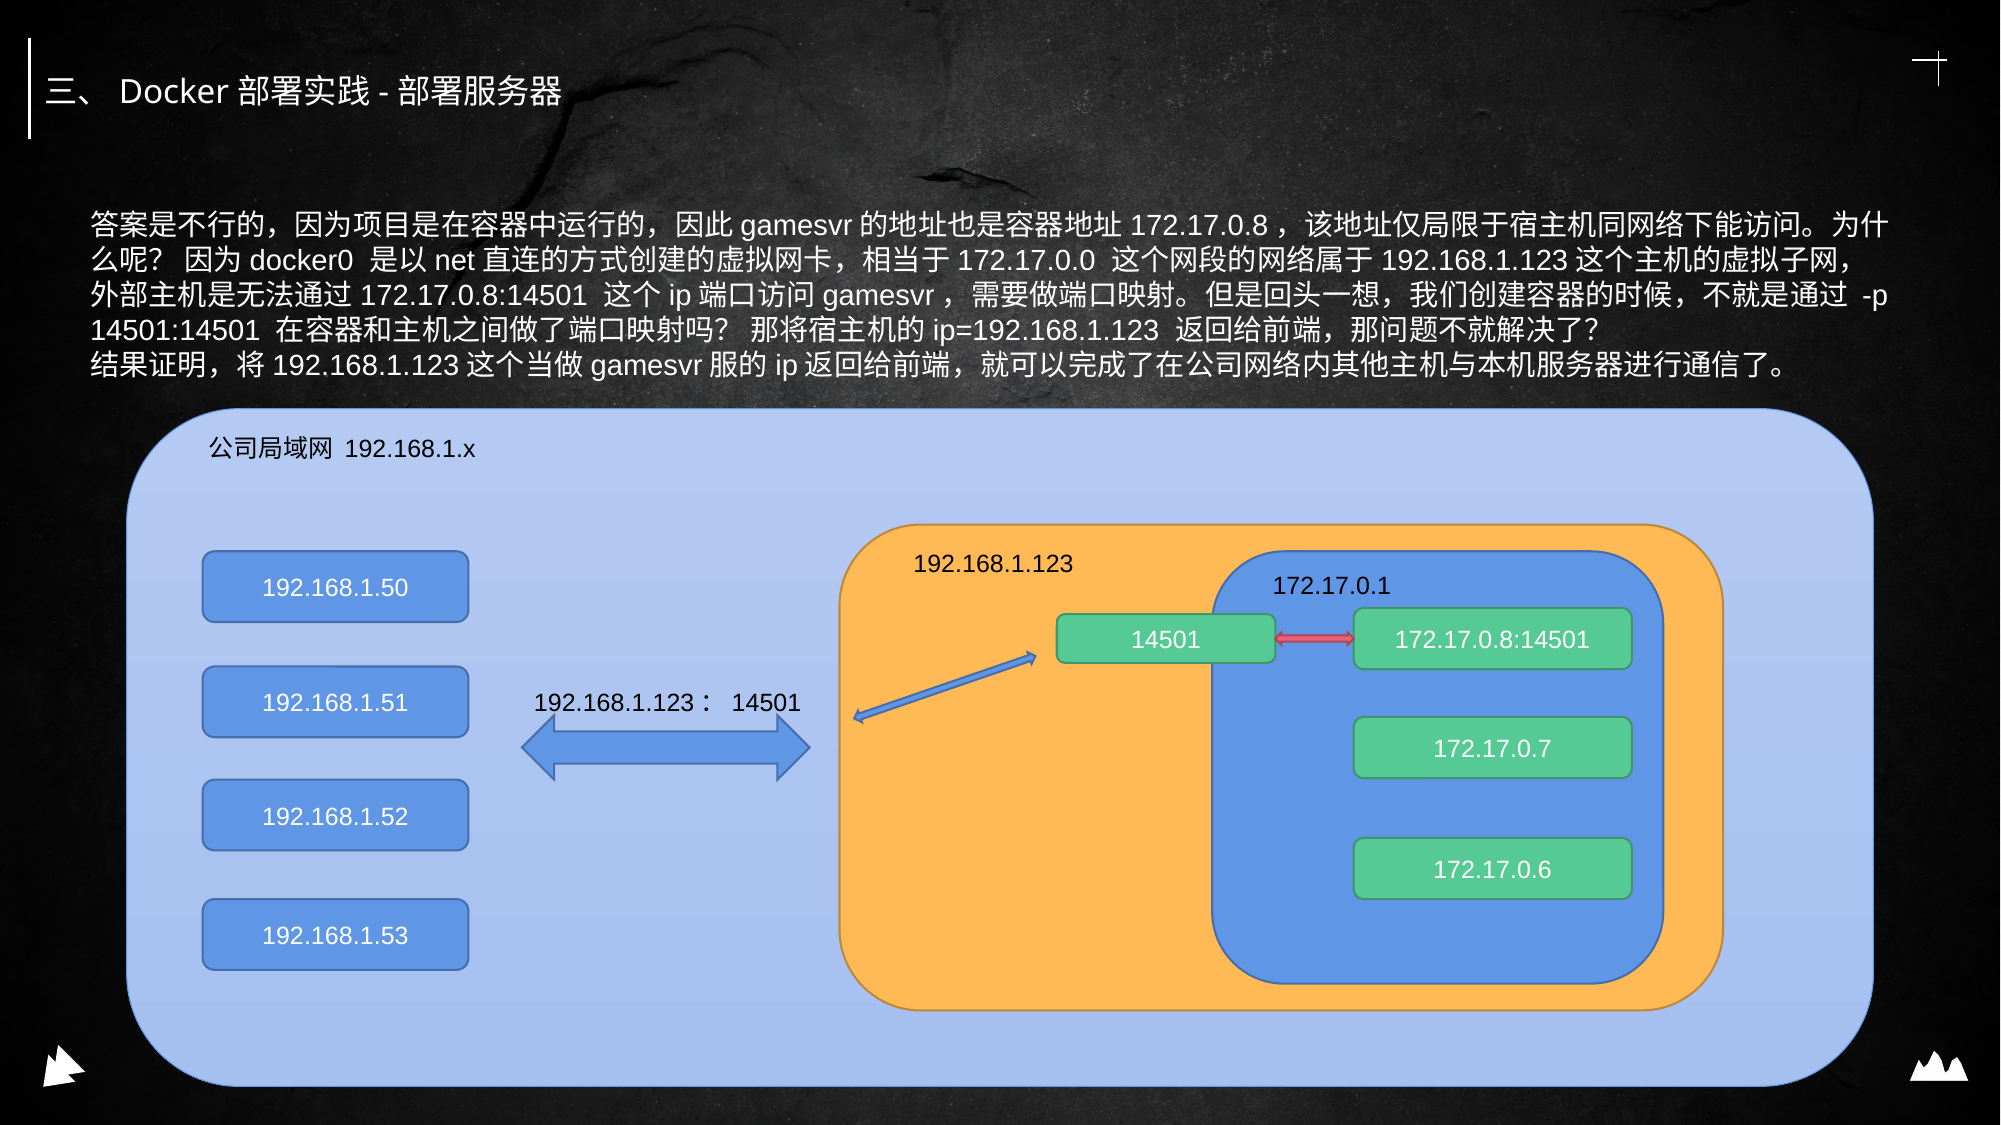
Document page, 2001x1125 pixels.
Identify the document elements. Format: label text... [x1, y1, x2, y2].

text_box [838, 523, 1725, 1012]
text_box 172.17.0.7 [1352, 715, 1633, 780]
picture [1905, 1034, 1972, 1101]
text_box 172.17.0.1 [1257, 562, 1407, 608]
text_box [852, 650, 1037, 725]
text_box [51, 1042, 88, 1079]
text_box 172.17.0.6 [1352, 836, 1633, 901]
text_box 三、Docker部署实践-部署服务器 [30, 58, 800, 118]
text_box 192.168.1.53 [201, 898, 470, 971]
text_box 192.168.1.123 [898, 540, 1090, 585]
text_box 14501 [1055, 613, 1277, 664]
text_box 192.168.1.52 [201, 778, 470, 852]
text_box 公司局域网 192.168.1.x [193, 425, 800, 471]
text_box [1211, 550, 1665, 985]
text_box [1273, 629, 1356, 648]
text_box [41, 1052, 78, 1089]
text_box 192.168.1.123：14501 [519, 679, 817, 724]
text_box 192.168.1.50 [201, 550, 470, 624]
text_box [126, 408, 1874, 1087]
text_box [0, 0, 2000, 1125]
text_box [520, 724, 812, 783]
text_box 192.168.1.51 [201, 665, 470, 739]
text_box 答案是不行的，因为项目是在容器中运行的，因此gamesvr的地址也是容器地址172.17.0.8，该地址仅局限于宿主机同网络下能访问。为什么呢？ 因为docker0 是以net直连的方式创建的虚拟网卡，相当于172.17.0.0 这个网段的网络属于192.168.1.123这个主机的虚拟子网，外部主机是无法通过172.17.0.8:14501 这个ip端口访问gamesvr，需要做端口映射。但是回头一想，我们创建容器的时候，不就是通过 -p 14501:14501 在容器和主机之间做了端口映射吗？ 那将宿主机的ip=192.168.1.123 返回给前端，那问题不就解决了？ 结果证明，将192.168.1.123这个当做gamesvr服的ip返回给前端，就可以完成了在公司网络内其他主机与本机服务器进行通信了。 [75, 199, 1906, 389]
text_box 172.17.0.8:14501 [1352, 606, 1633, 671]
